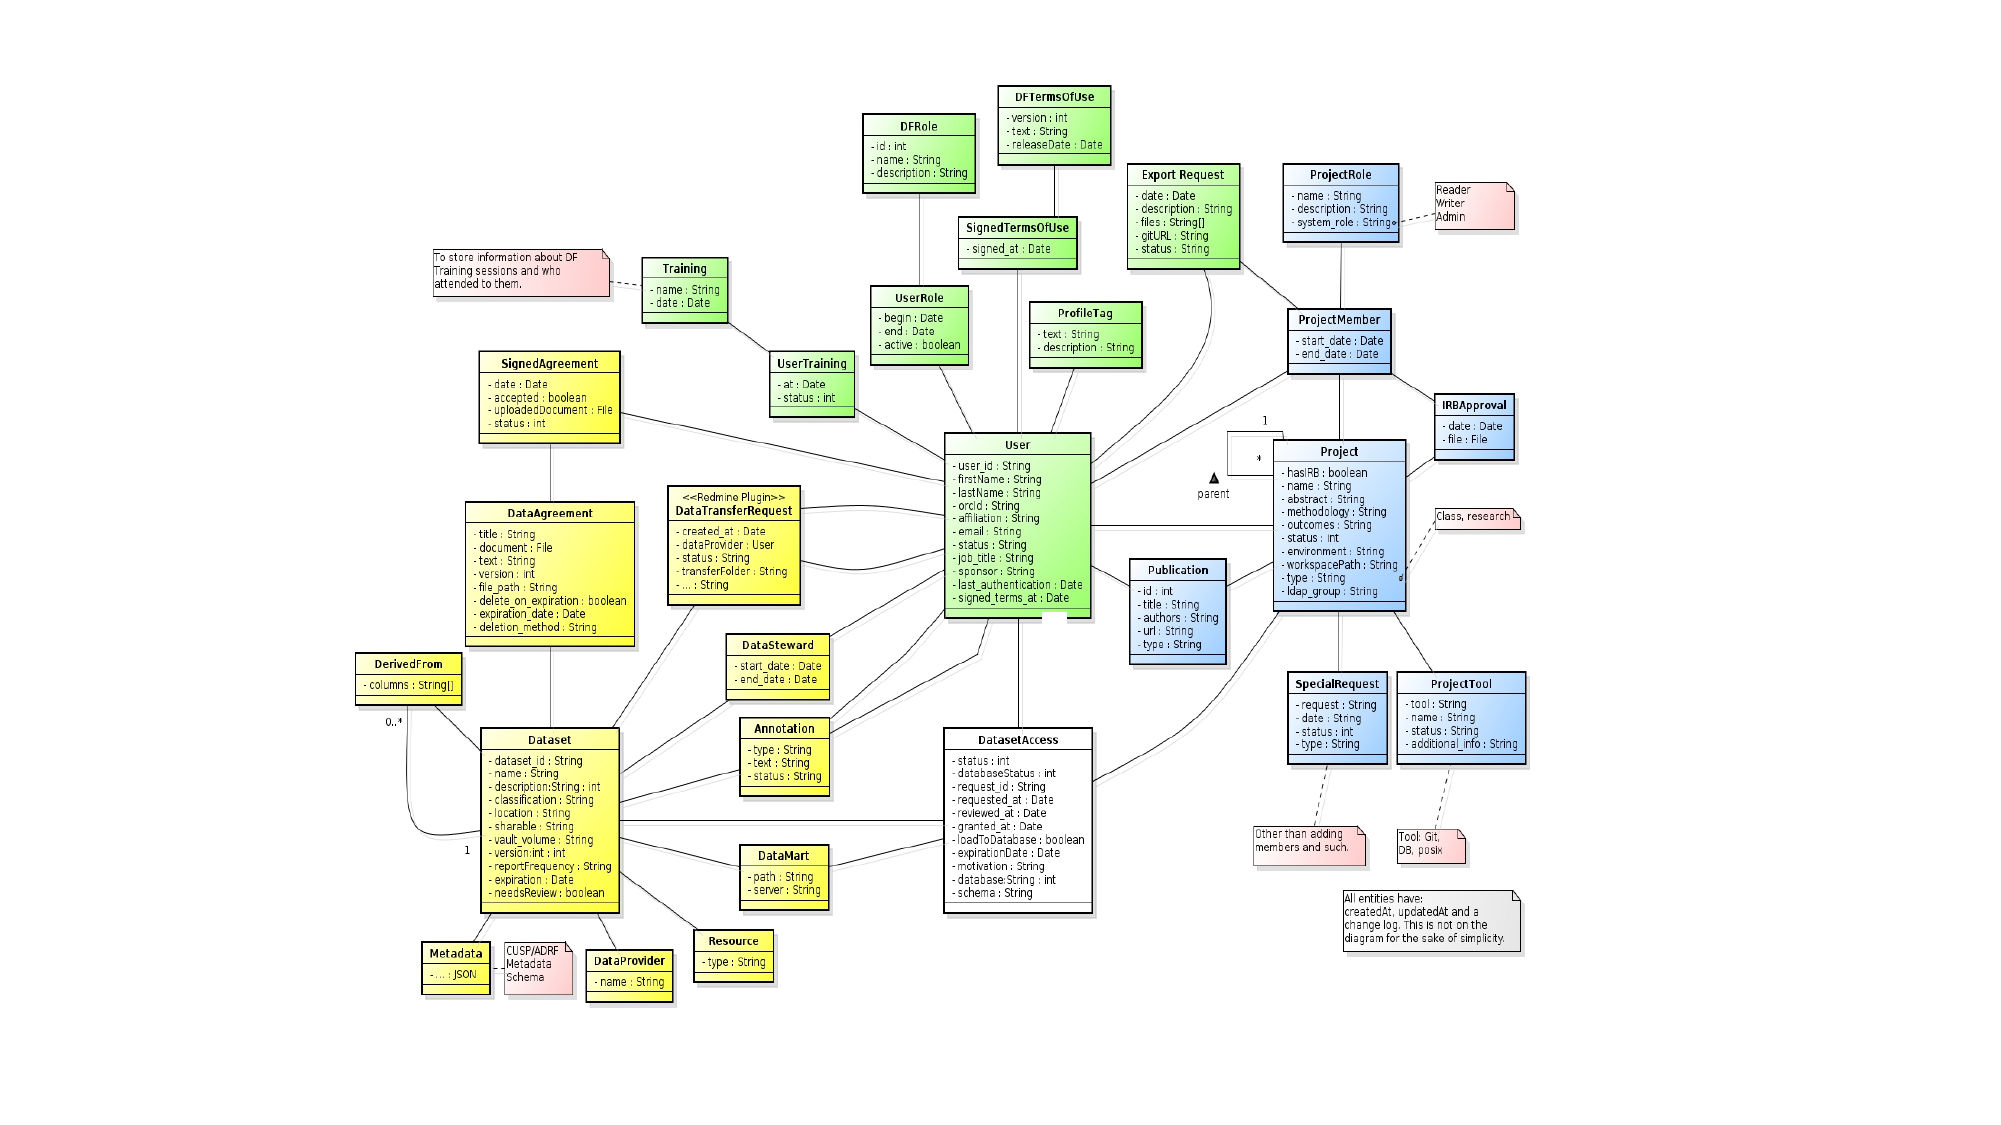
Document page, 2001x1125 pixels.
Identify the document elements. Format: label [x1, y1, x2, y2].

text_box [282, 74, 1625, 1013]
